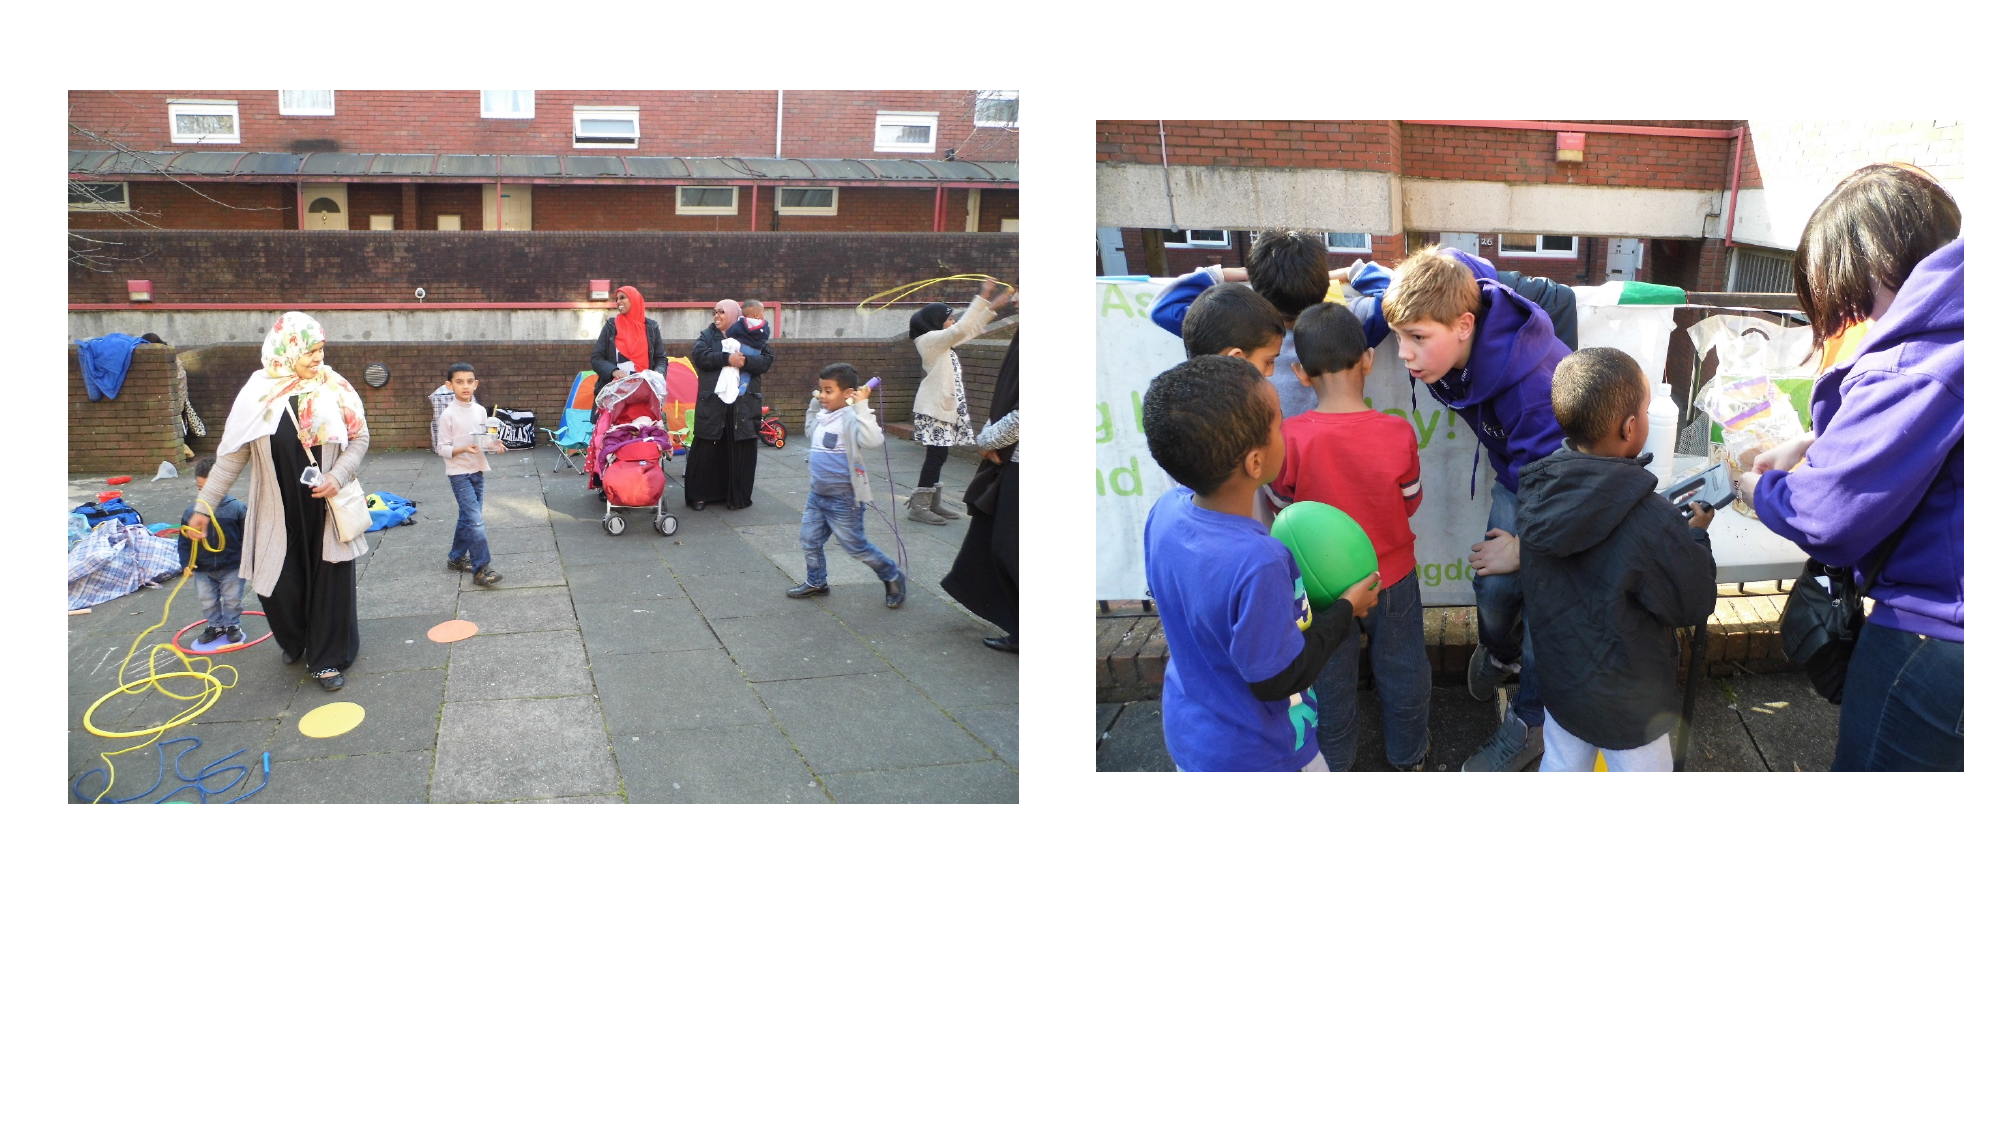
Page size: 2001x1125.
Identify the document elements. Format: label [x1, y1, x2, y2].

picture [68, 90, 1020, 804]
picture [1096, 120, 1965, 772]
